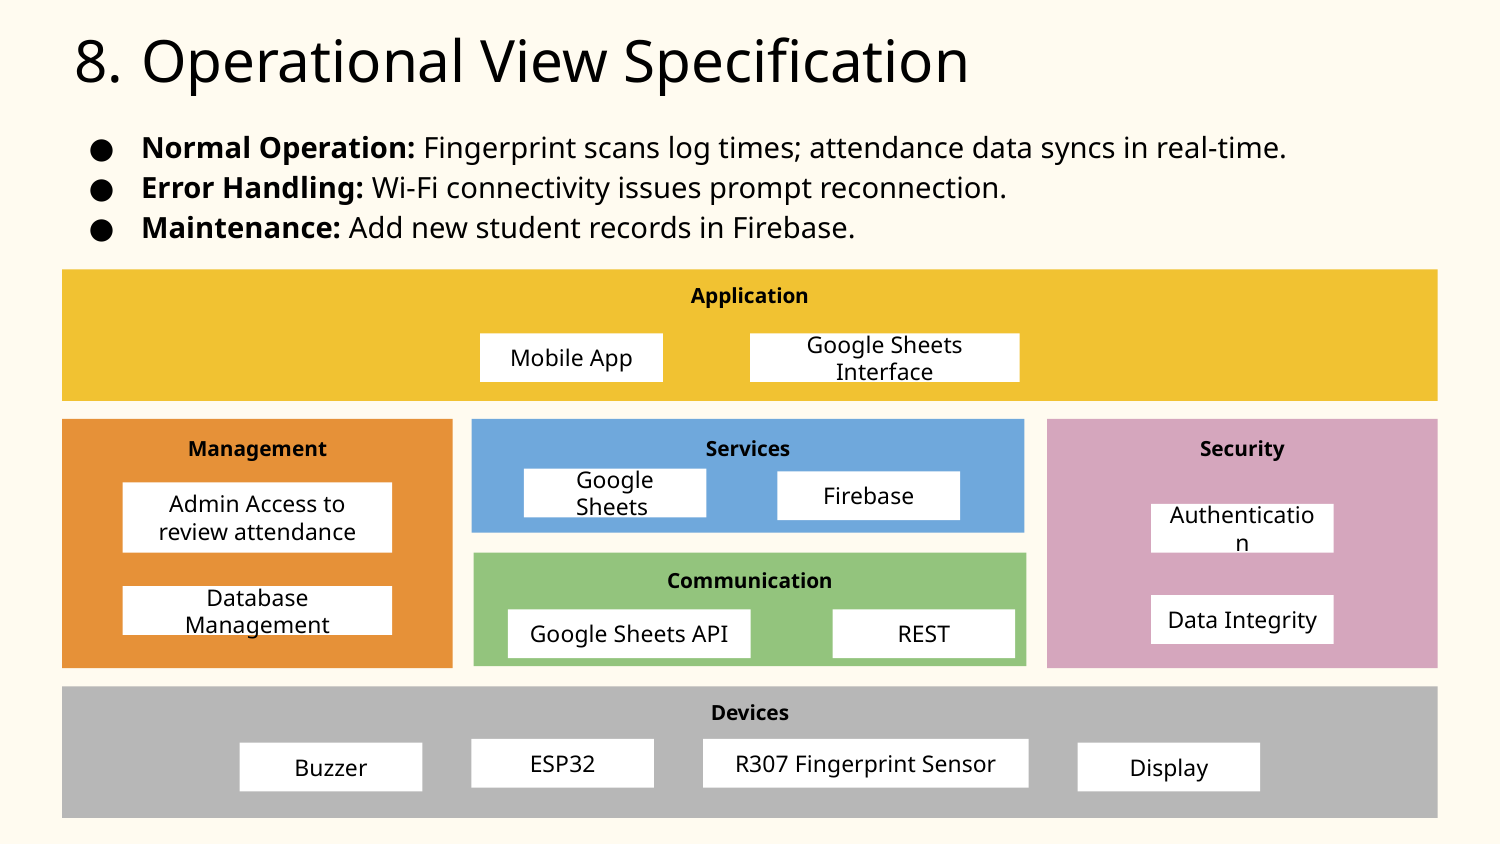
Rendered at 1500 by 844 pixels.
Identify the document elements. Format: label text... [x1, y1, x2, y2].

text_box [62, 686, 1438, 818]
text_box Data Integrity [1151, 595, 1334, 644]
text_box [1047, 418, 1438, 669]
text_box Admin Access to review attendance [122, 482, 393, 553]
text_box Buzzer [239, 742, 423, 792]
text_box Management [114, 421, 401, 449]
text_box Communication [606, 554, 893, 582]
text_box Authentication [1151, 503, 1334, 553]
text_box Security [1099, 421, 1386, 449]
text_box Services [605, 421, 891, 449]
text_box Devices [607, 686, 893, 714]
text_box Database Management [122, 586, 393, 635]
list Normal Operation: Fingerprint scans log times; attendance data syncs in real-time. Error Handling: Wi-Fi connectivity issues prompt reconnection. Maintenance: Add new student records in Firebase. [51, 109, 1449, 265]
title Operational View Specification [51, 8, 1449, 109]
text_box Google Sheets Interface [750, 333, 1020, 382]
text_box Display [1077, 742, 1261, 792]
text_box [473, 552, 1027, 667]
text_box REST [832, 609, 1016, 659]
text_box Google Sheets API [507, 609, 751, 659]
text_box Google Sheets [523, 468, 707, 518]
text_box Mobile App [480, 333, 663, 382]
text_box [62, 418, 453, 669]
text_box ESP32 [471, 738, 654, 788]
text_box Firebase [777, 471, 961, 521]
text_box Application [606, 269, 893, 297]
text_box [62, 269, 1438, 401]
text_box [471, 418, 1025, 533]
text_box R307 Fingerprint Sensor [703, 738, 1029, 788]
